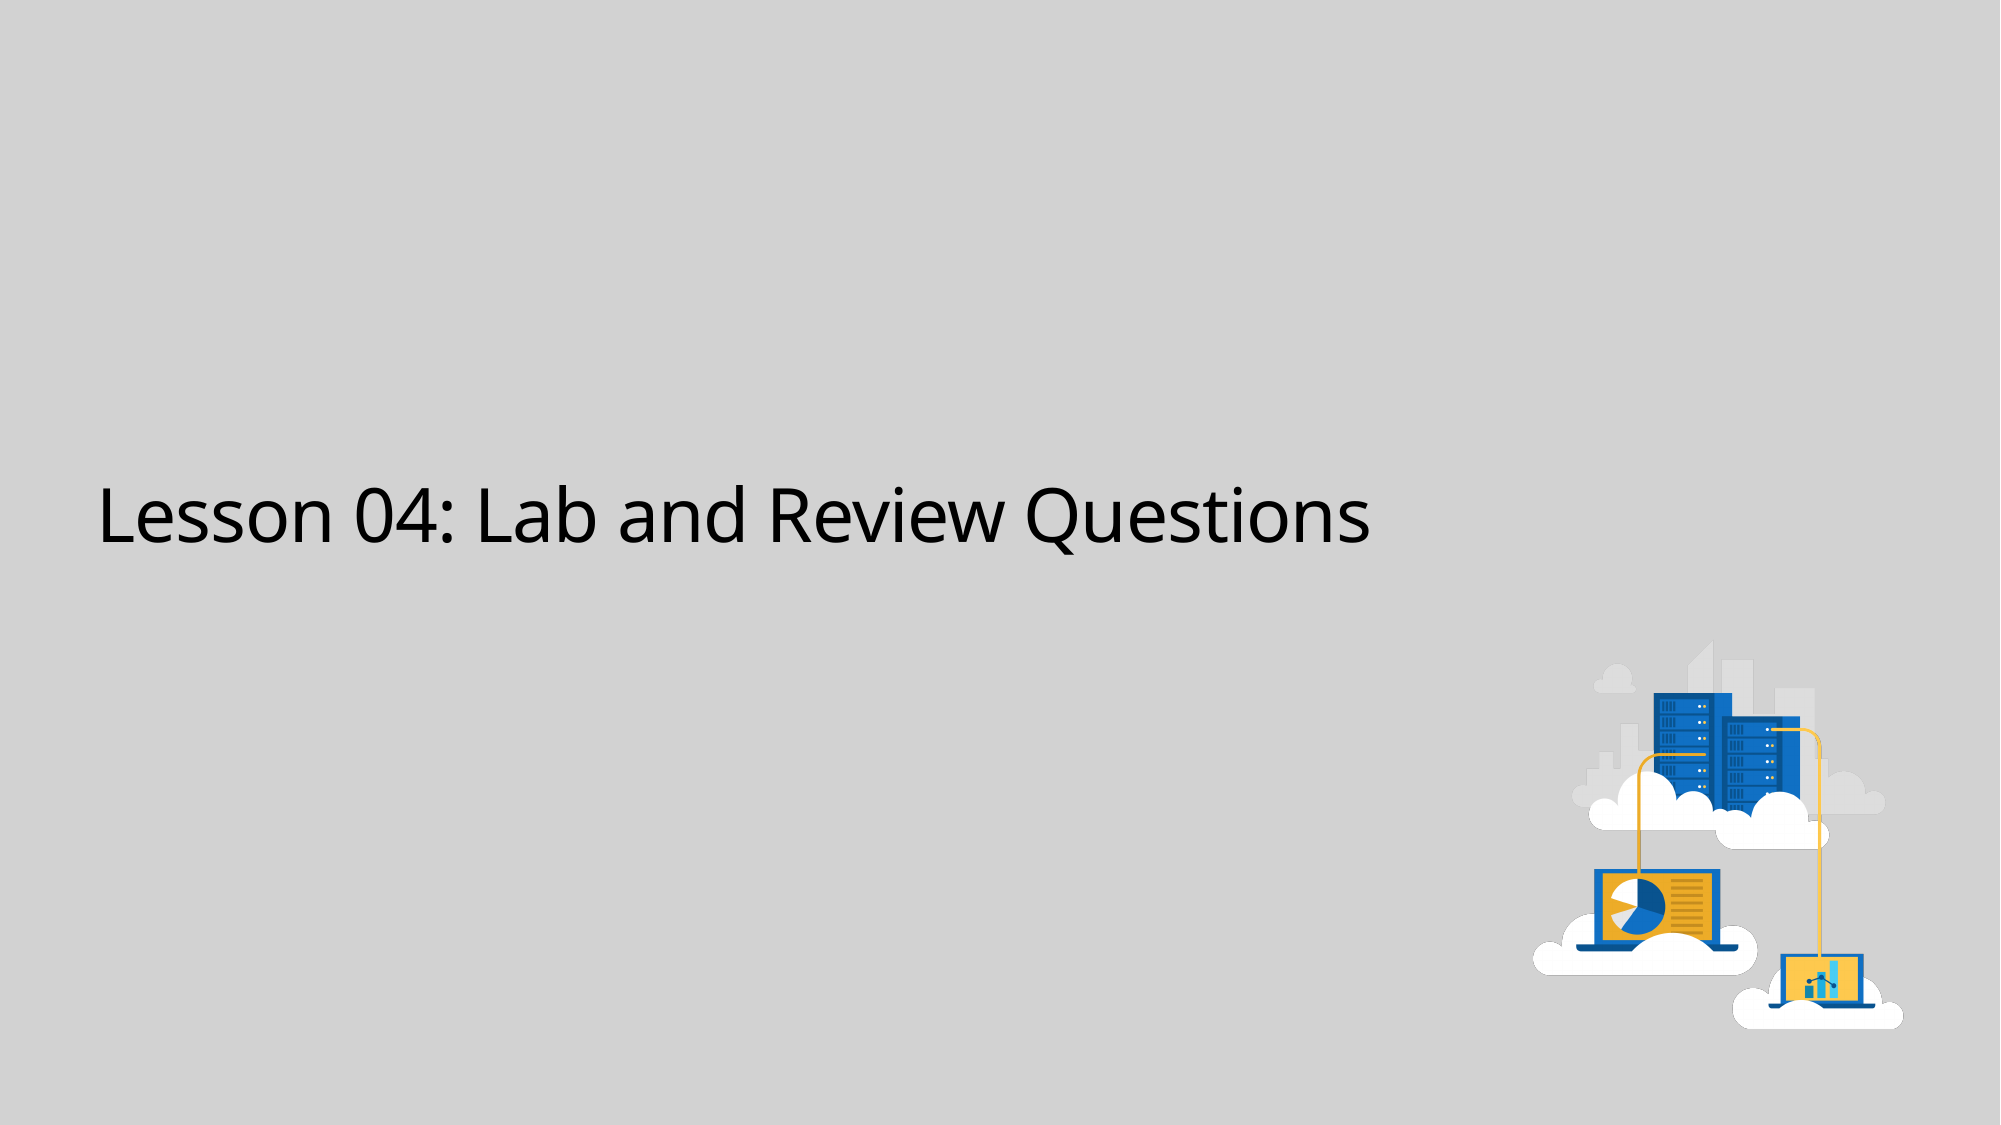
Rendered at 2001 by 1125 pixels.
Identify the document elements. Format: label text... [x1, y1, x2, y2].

picture [1532, 639, 1905, 1029]
title Lesson 04: Lab and Review Questions [96, 477, 1623, 559]
